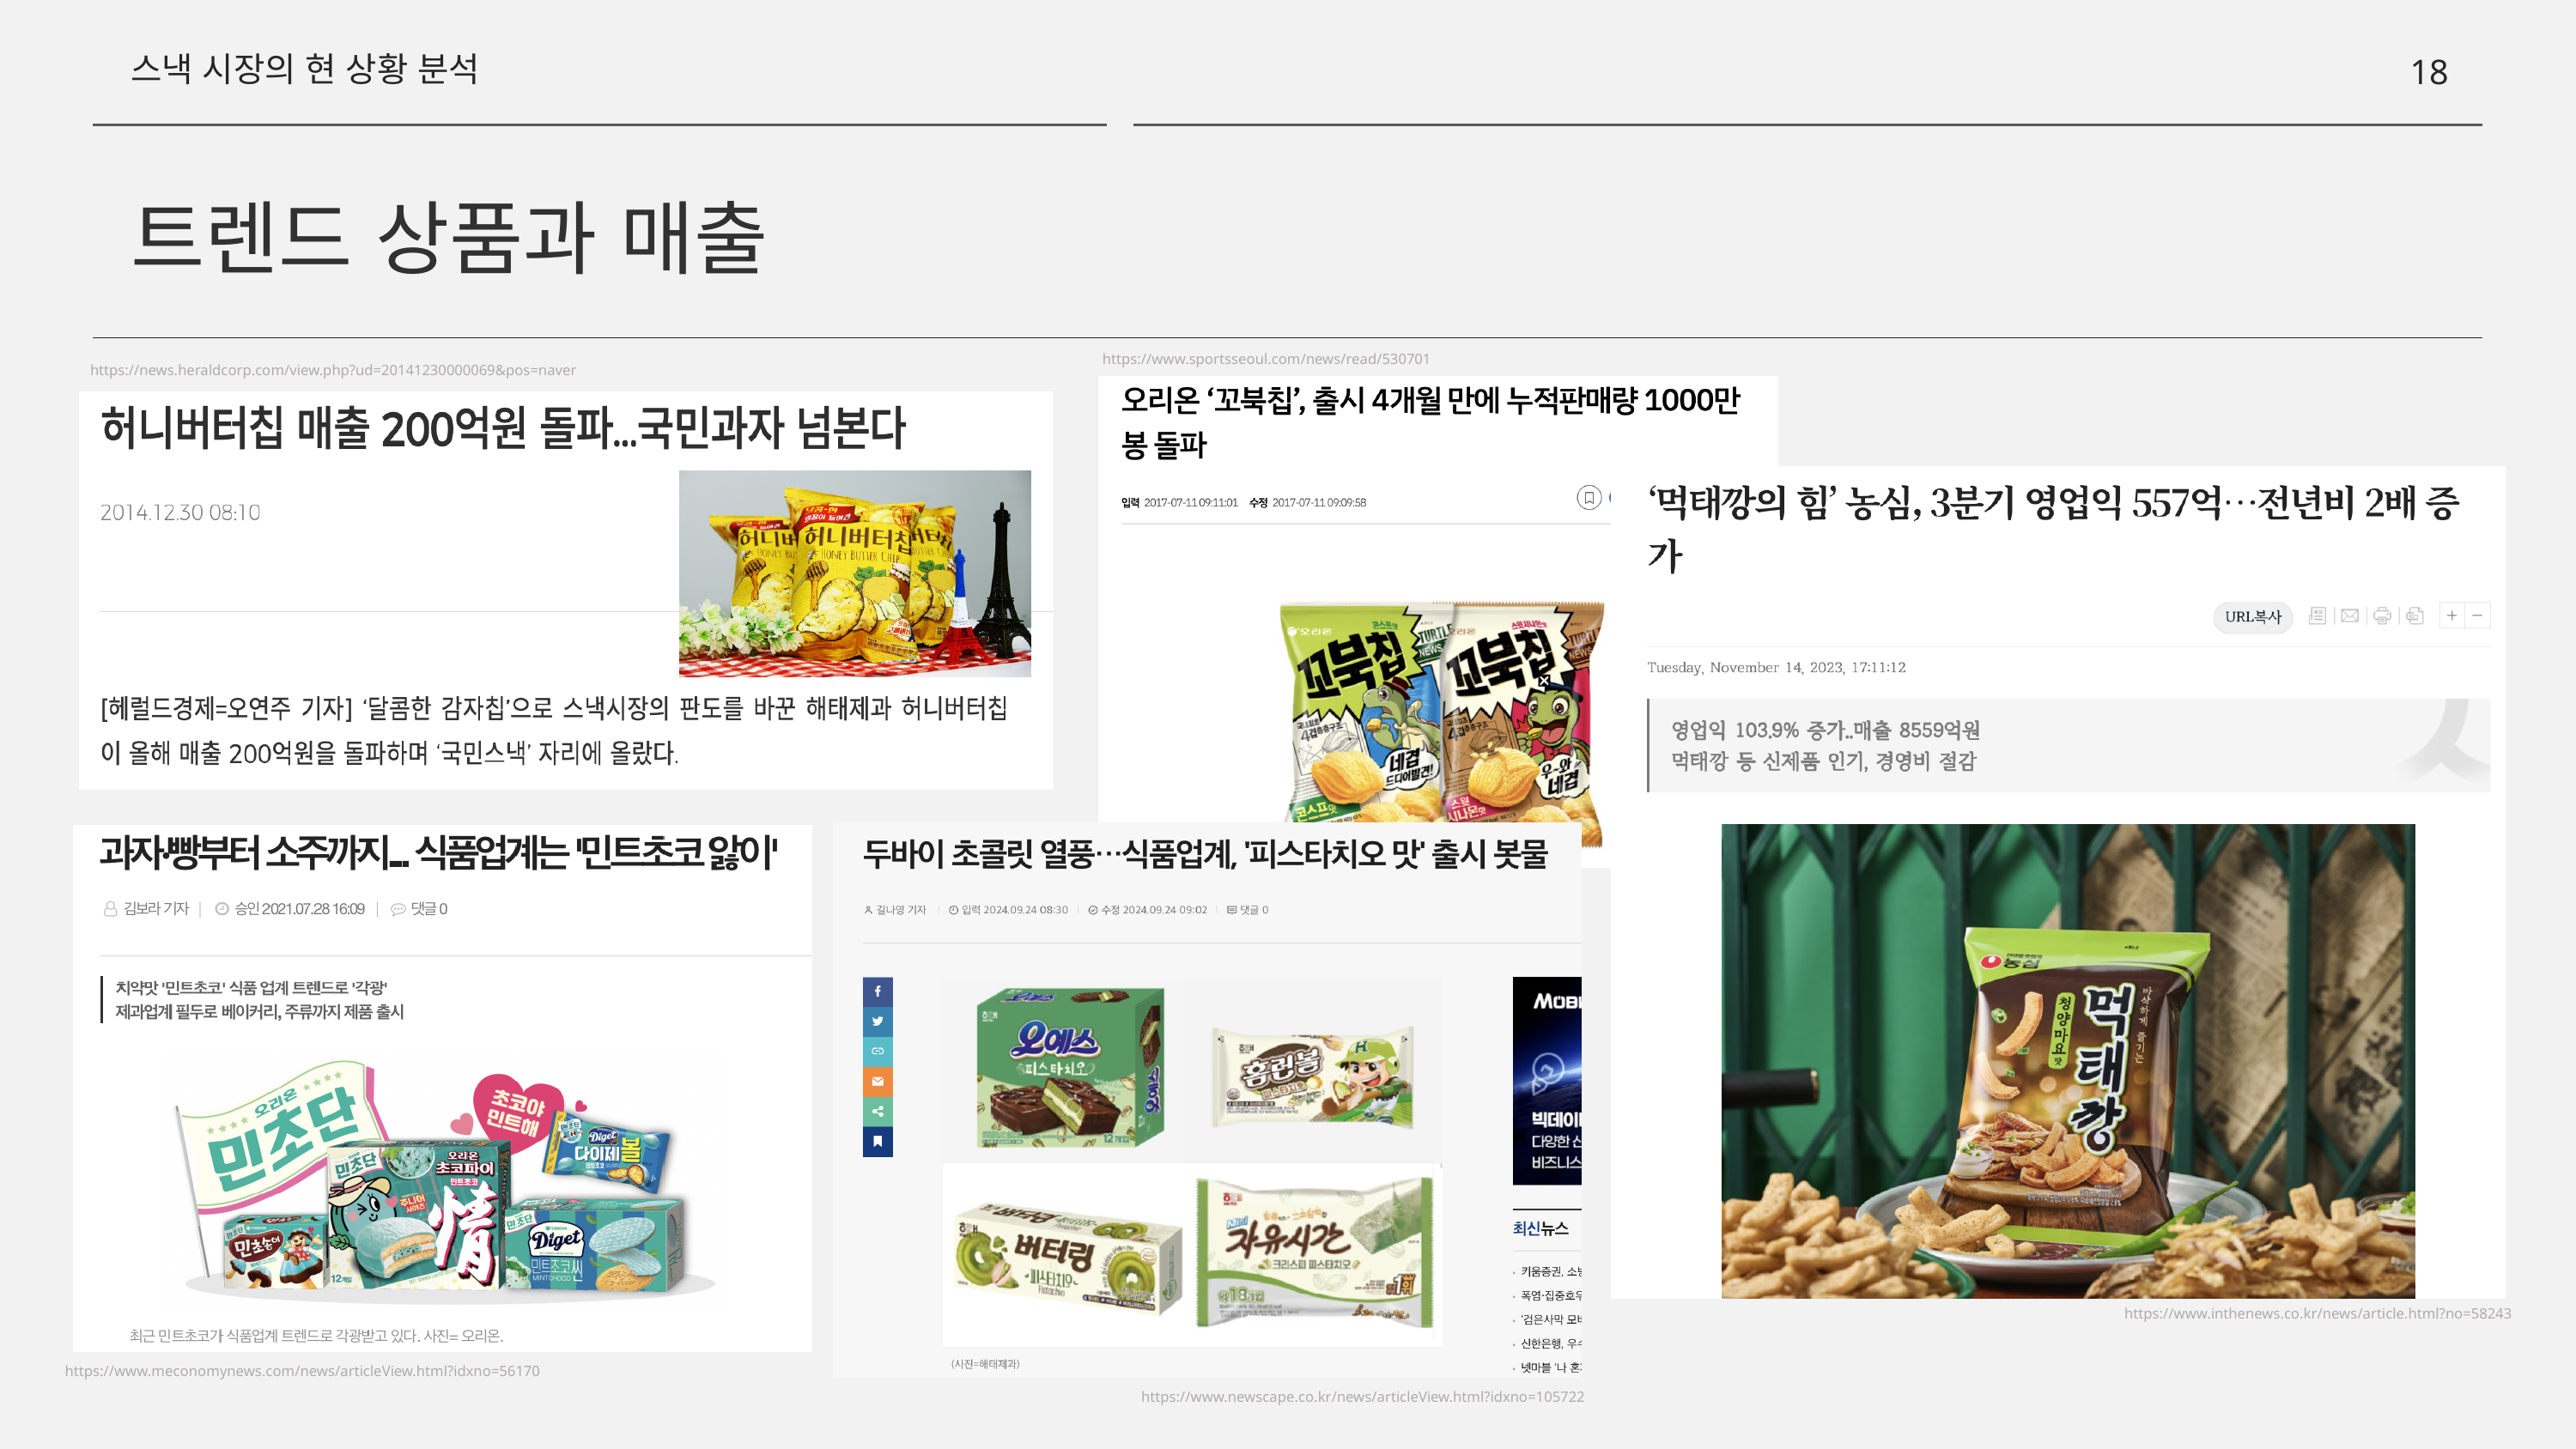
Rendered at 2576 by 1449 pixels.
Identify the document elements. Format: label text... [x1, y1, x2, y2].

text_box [0, 825, 811, 1385]
text_box 트렌드 상품과 매출 [131, 166, 1045, 305]
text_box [855, 343, 1778, 823]
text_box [833, 823, 1664, 1413]
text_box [1610, 466, 2576, 1330]
picture [679, 470, 1031, 677]
slide_number 17 [2160, 48, 2462, 100]
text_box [0, 355, 855, 790]
footer 스낵 시장의 현 상황 분석 [118, 34, 972, 102]
